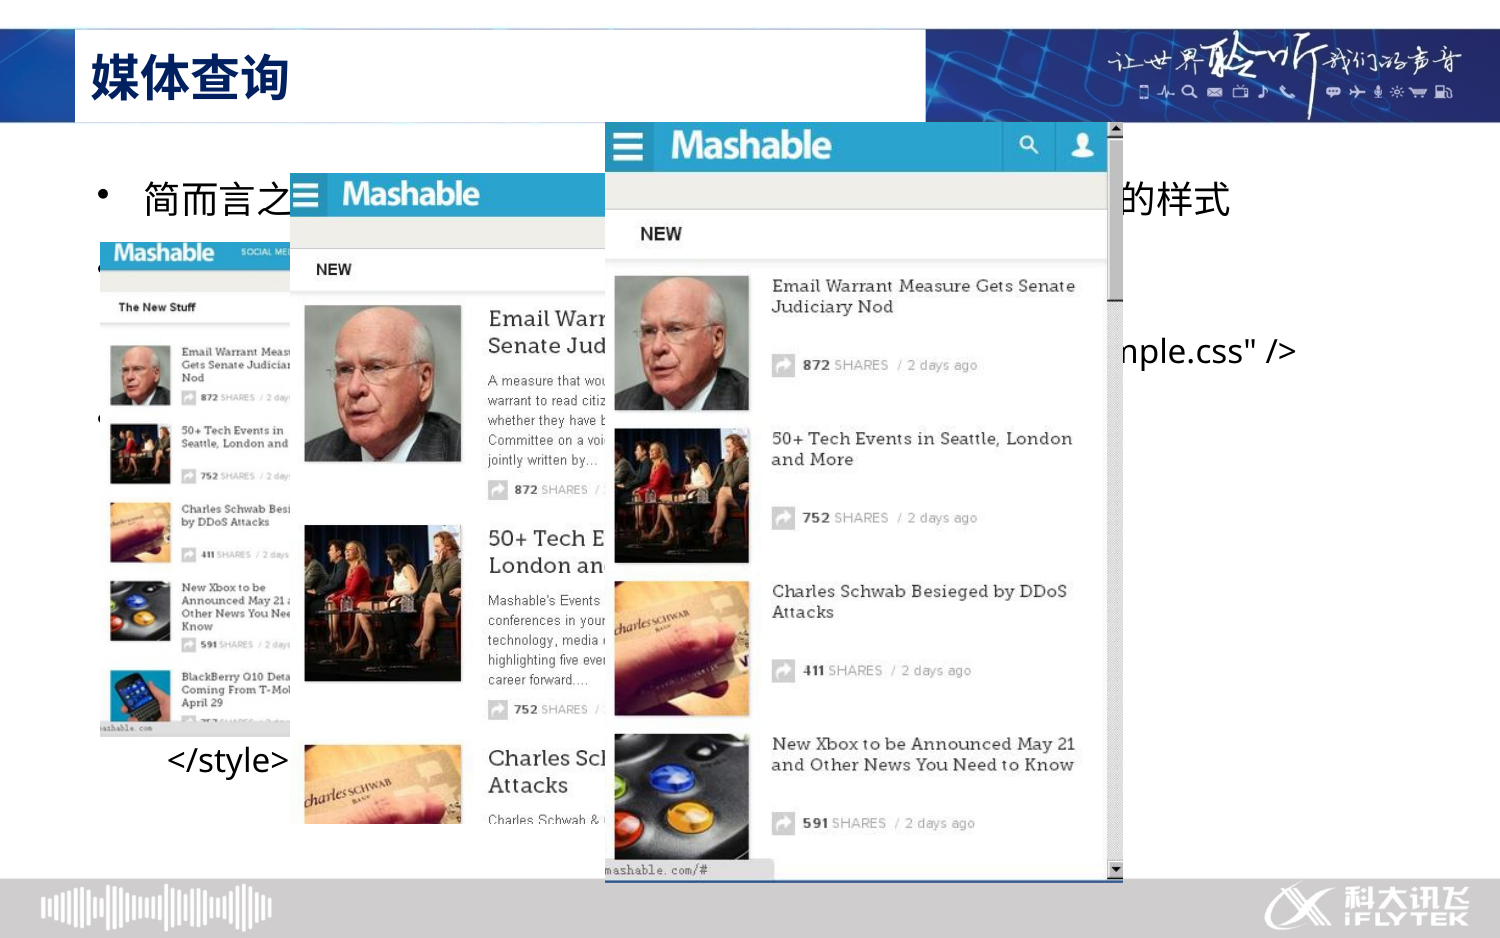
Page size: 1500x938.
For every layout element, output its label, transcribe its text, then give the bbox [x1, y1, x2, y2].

list 简而言之：css的if语句，可以设置一些断点，来使用不同的样式 根据不同的屏宽加载指定的css文件 <link rel="stylesheet" media="(max-width: 800px)" href="example.css" /> 根据不同的屏宽修正部分样式 <style> @media (max-width: 600px) { .facet_sidebar { display: none; } } </style> [75, 146, 599, 870]
picture [0, 0, 1500, 938]
title 媒体查询 [74, 29, 927, 123]
list 简而言之：css的if语句，可以设置一些断点，来使用不同的样式 根据不同的屏宽加载指定的css文件 <link rel="stylesheet" media="(max-width: 800px)" href="example.css" /> 根据不同的屏宽修正部分样式 <style> @media (max-width: 600px) { .facet_sidebar { display: none; } } </style> [1129, 146, 1425, 870]
